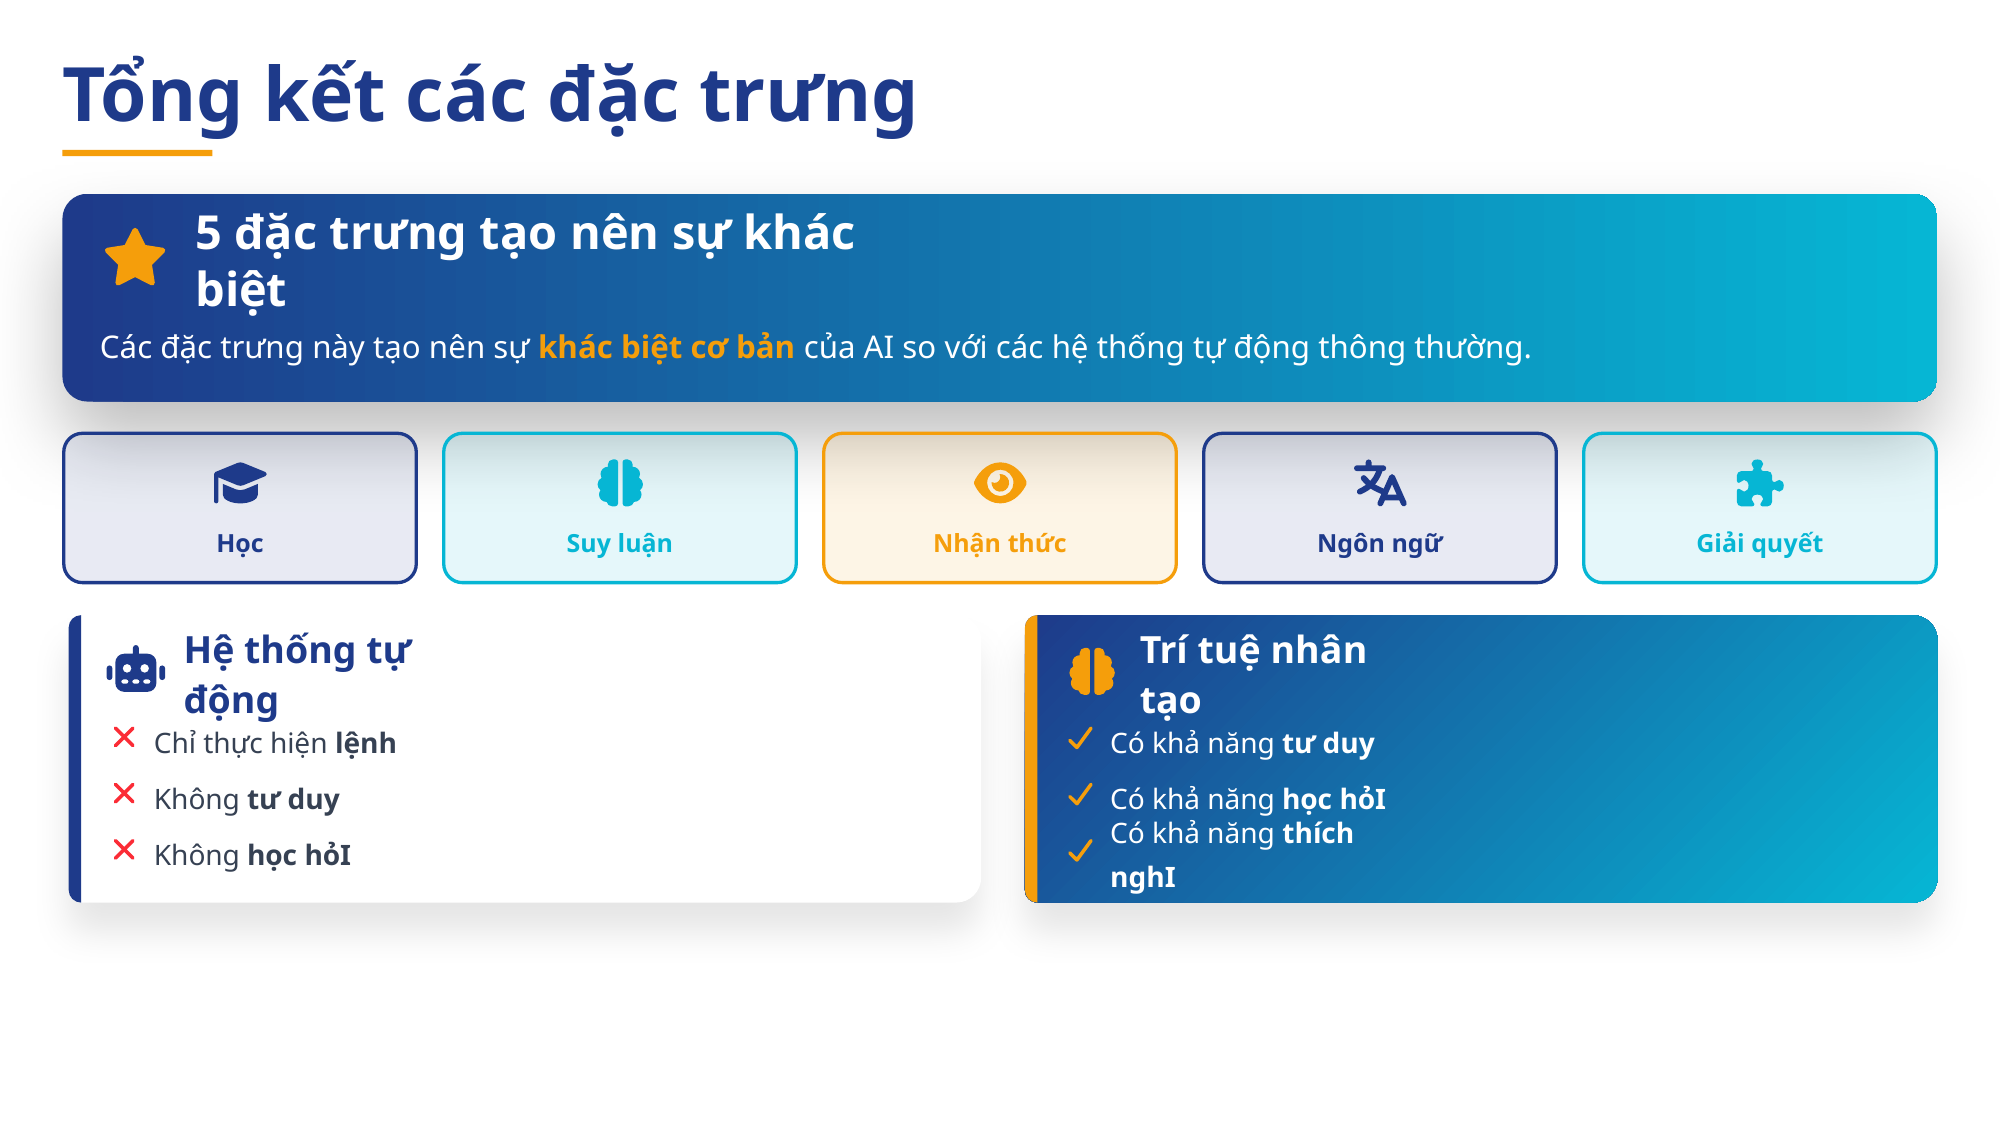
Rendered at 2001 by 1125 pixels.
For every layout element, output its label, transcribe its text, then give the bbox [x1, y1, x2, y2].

text_box Không tư duy [153, 771, 342, 816]
text_box Trí tuệ nhân tạo [1139, 646, 1431, 697]
text_box [1736, 459, 1784, 507]
text_box Có khả năng học hỏI [1110, 771, 1389, 816]
text_box [63, 433, 417, 583]
text_box [1068, 839, 1093, 862]
text_box [82, 615, 982, 903]
text_box [597, 459, 619, 507]
text_box [105, 227, 166, 286]
text_box Hệ thống tự động [183, 646, 507, 697]
text_box [443, 433, 797, 583]
text_box [1069, 647, 1090, 695]
text_box [1068, 726, 1093, 750]
text_box Không học hỏI [153, 827, 354, 872]
text_box [114, 839, 135, 860]
text_box [1068, 782, 1093, 806]
text_box [62, 149, 213, 157]
text_box [114, 726, 135, 747]
text_box Có khả năng tư duy [1110, 715, 1376, 759]
text_box [115, 645, 157, 692]
text_box [68, 615, 82, 903]
text_box [1583, 433, 1937, 583]
text_box [1038, 615, 1938, 903]
text_box [62, 193, 1938, 402]
text_box [214, 462, 267, 504]
text_box [114, 783, 135, 804]
text_box [1354, 459, 1407, 507]
text_box Nhận thức [843, 518, 1157, 557]
text_box [622, 459, 643, 507]
text_box Học [83, 518, 397, 557]
text_box [1024, 615, 1038, 903]
text_box [1203, 433, 1557, 583]
text_box Các đặc trưng này tạo nên sự khác biệt cơ bản của AI so với các hệ thống tự động thông thường. [99, 312, 1916, 365]
text_box Chỉ thực hiện lệnh [153, 715, 403, 759]
text_box [974, 462, 1027, 504]
text_box Tổng kết các đặc trưng [62, 62, 1975, 138]
text_box Suy luận [463, 518, 777, 557]
text_box [159, 665, 166, 681]
text_box [823, 433, 1177, 583]
text_box [106, 665, 113, 681]
text_box Ngôn ngữ [1223, 518, 1537, 557]
text_box Có khả năng thích nghI [1110, 827, 1422, 872]
text_box 5 đặc trưng tạo nên sự khác biệt [195, 231, 919, 288]
text_box Giải quyết [1603, 518, 1917, 557]
text_box [1094, 647, 1115, 695]
